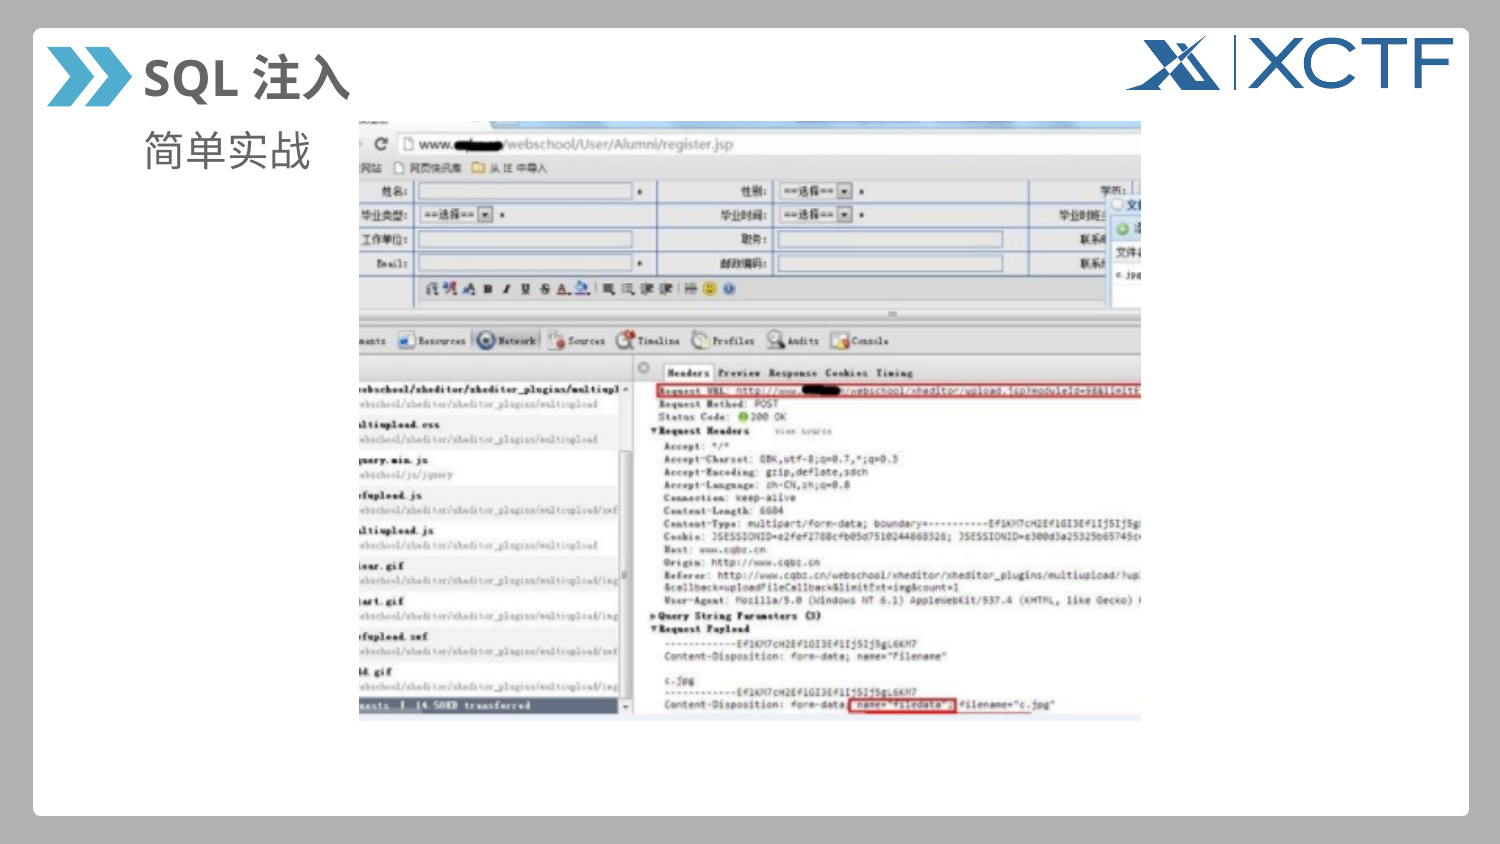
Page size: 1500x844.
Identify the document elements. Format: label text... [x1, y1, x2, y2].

title SQL注入 [128, 35, 1125, 117]
picture [0, 0, 1500, 844]
list 简单实战 [128, 117, 1372, 762]
